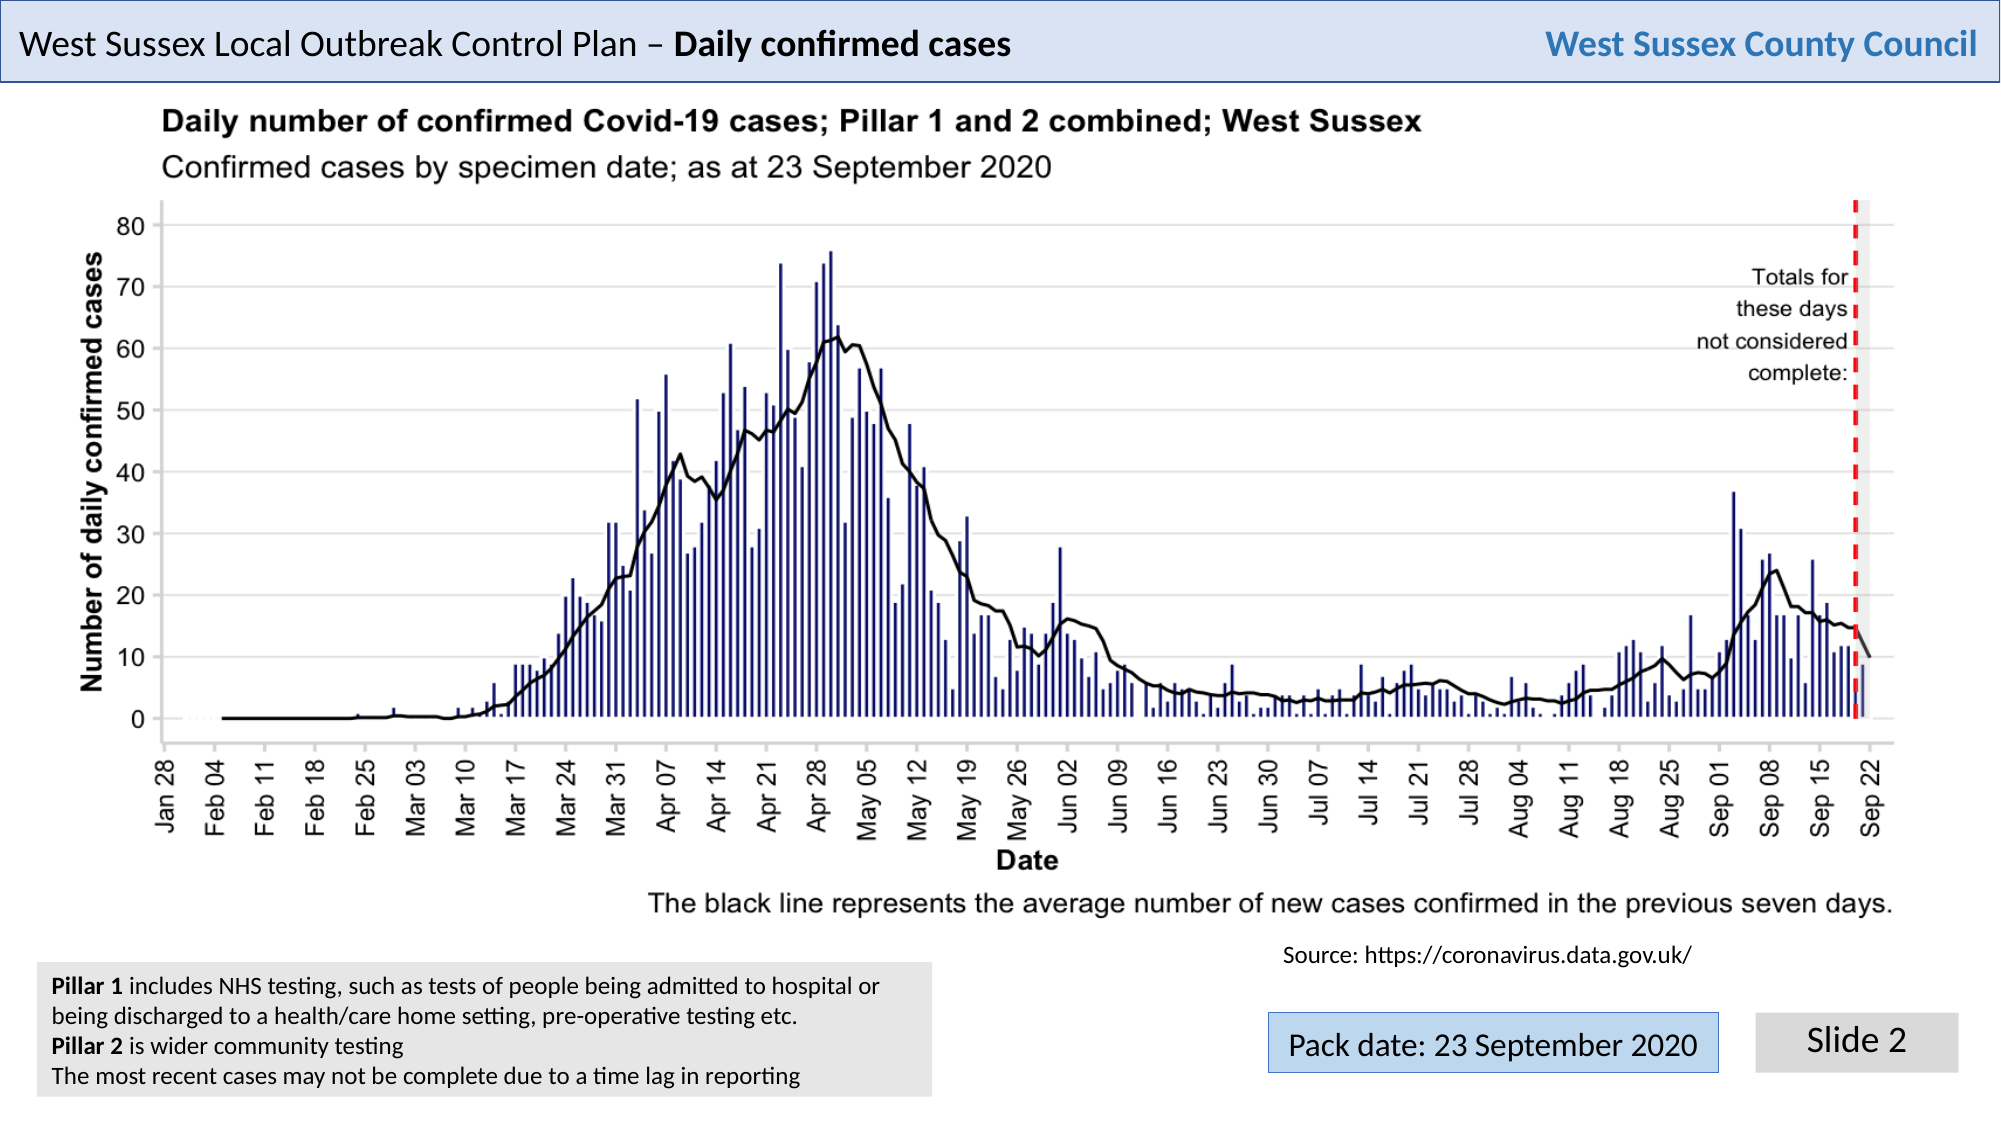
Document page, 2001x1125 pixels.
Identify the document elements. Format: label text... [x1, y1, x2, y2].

list Source: https://coronavirus.data.gov.uk/ [1268, 935, 1912, 995]
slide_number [1268, 1012, 1719, 1073]
list Slide 2 [1755, 1012, 1959, 1073]
picture [63, 91, 1912, 935]
